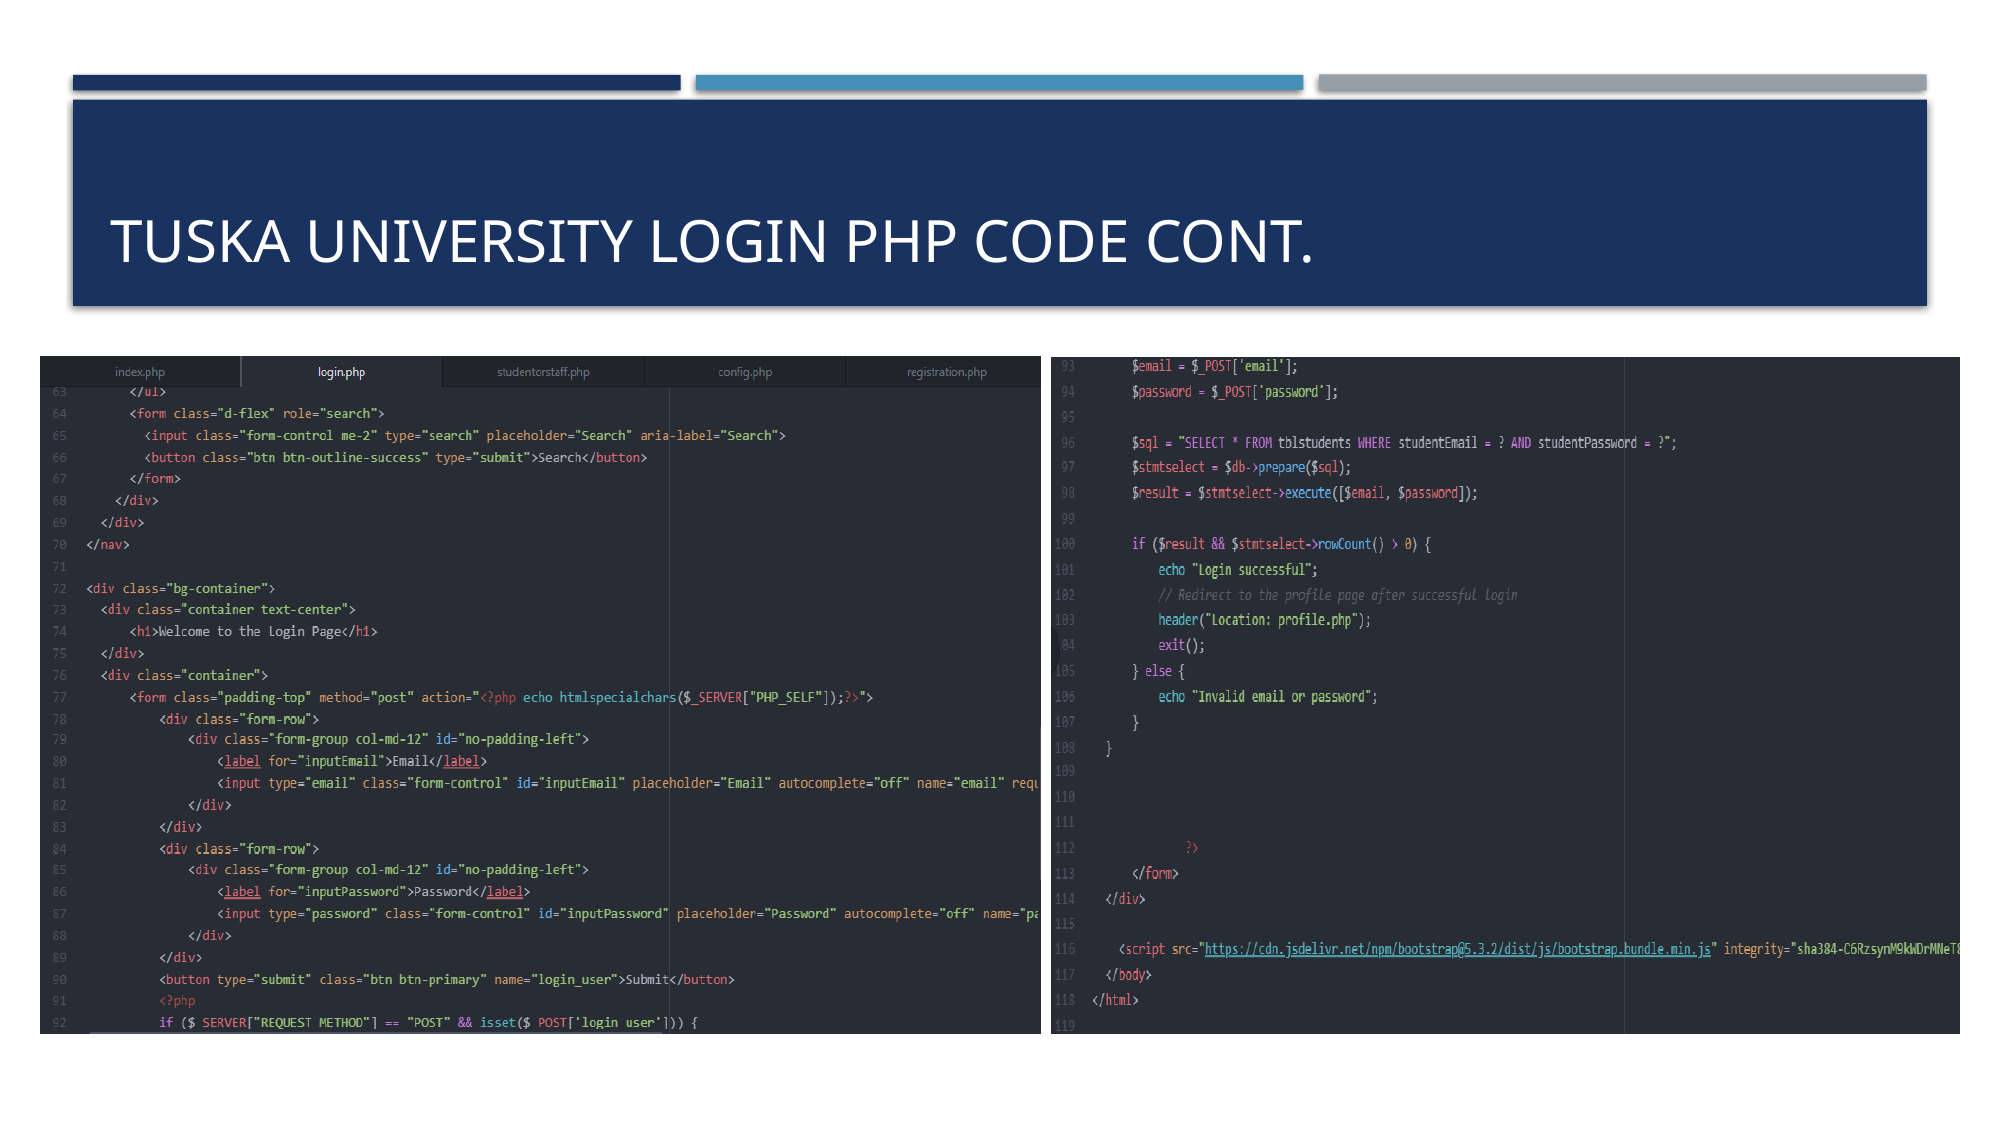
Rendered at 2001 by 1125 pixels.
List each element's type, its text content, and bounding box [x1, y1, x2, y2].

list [39, 356, 1041, 1035]
title Tuska university login php code cont. [95, 119, 1905, 282]
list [1051, 356, 1961, 1034]
